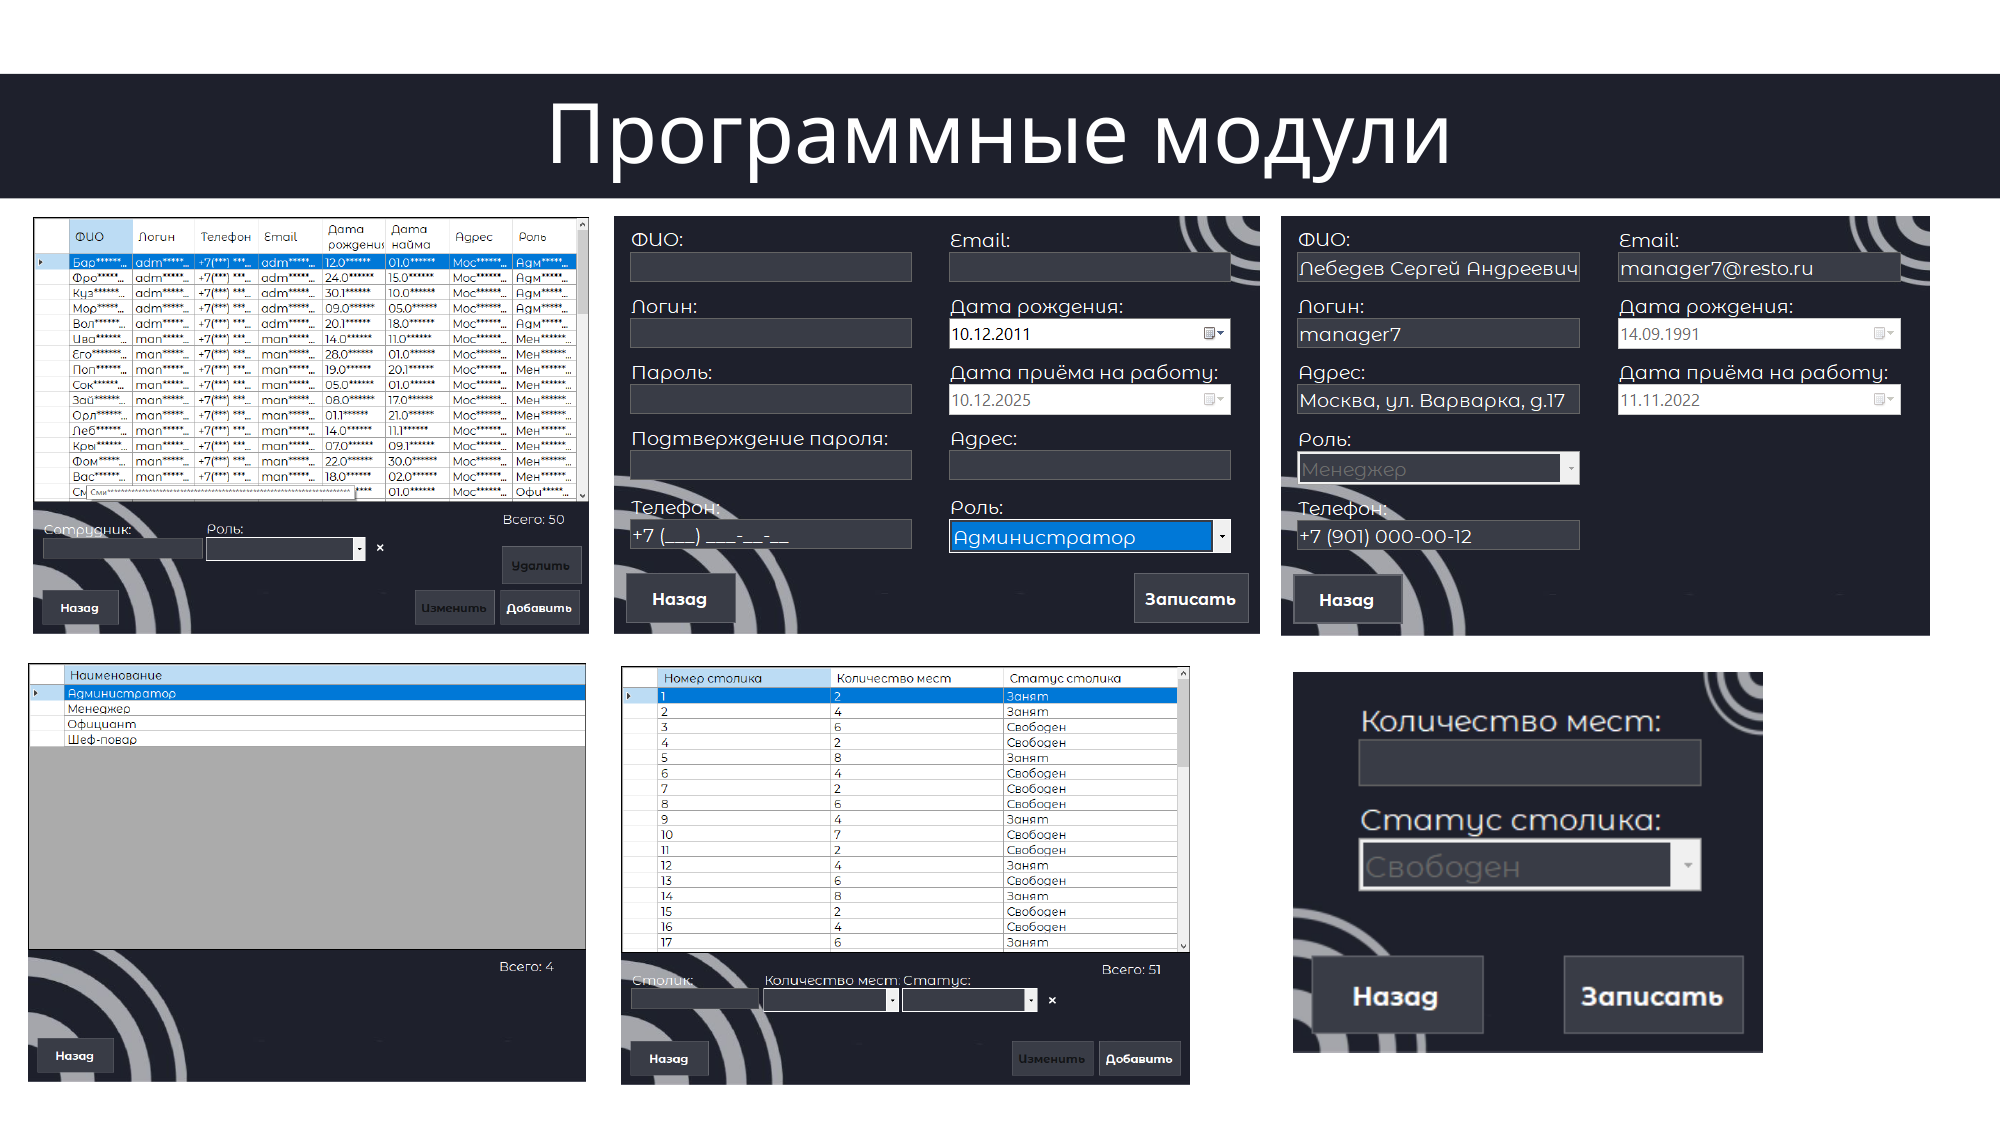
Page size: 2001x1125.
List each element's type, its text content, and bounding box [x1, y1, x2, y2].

picture [621, 666, 1190, 1085]
picture [1281, 216, 1930, 636]
picture [33, 217, 589, 634]
title Программные модули [0, 73, 2000, 199]
picture [28, 663, 586, 1082]
picture [1293, 672, 1763, 1053]
picture [614, 216, 1260, 634]
